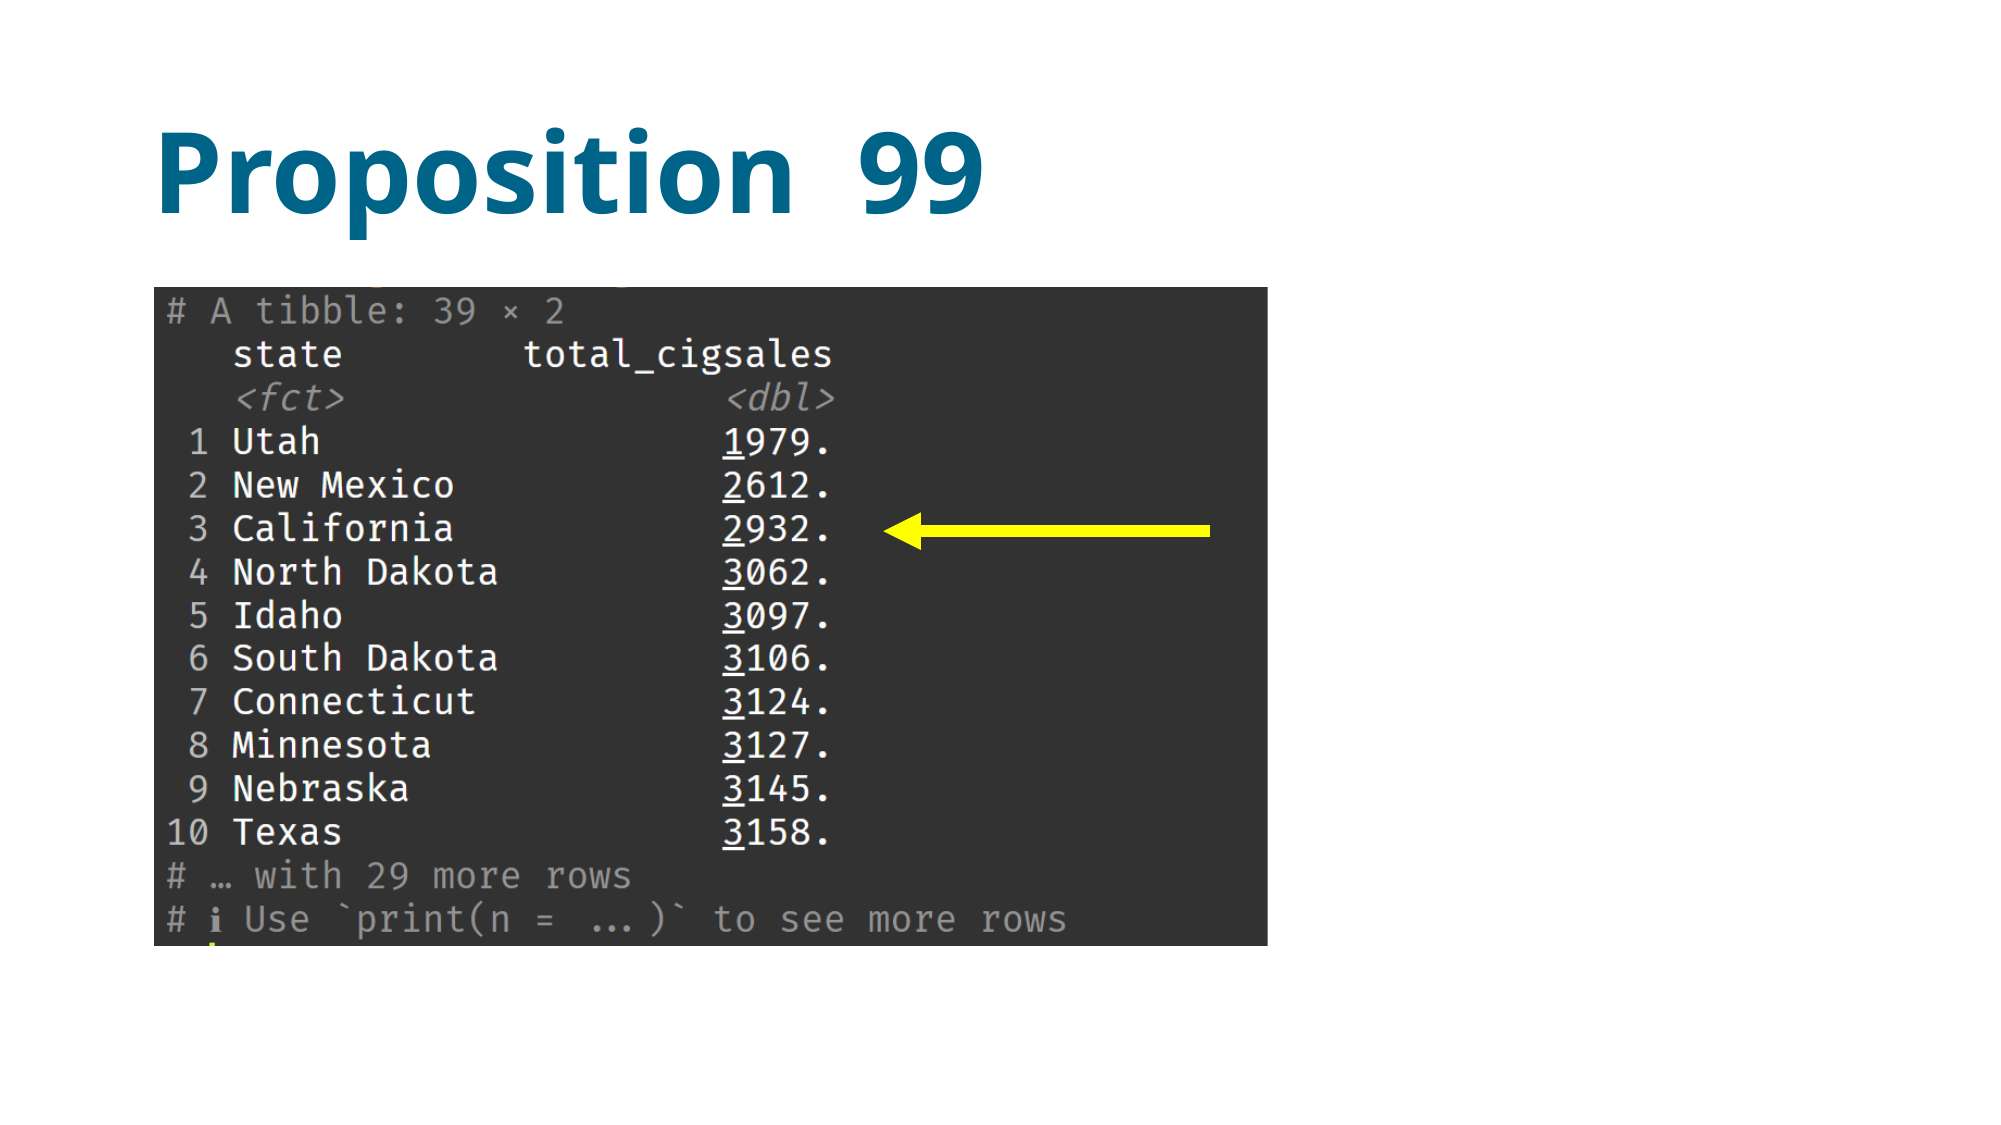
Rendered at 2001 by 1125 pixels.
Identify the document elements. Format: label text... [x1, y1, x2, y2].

title Proposition 99 [137, 59, 1863, 278]
picture [154, 287, 1268, 946]
